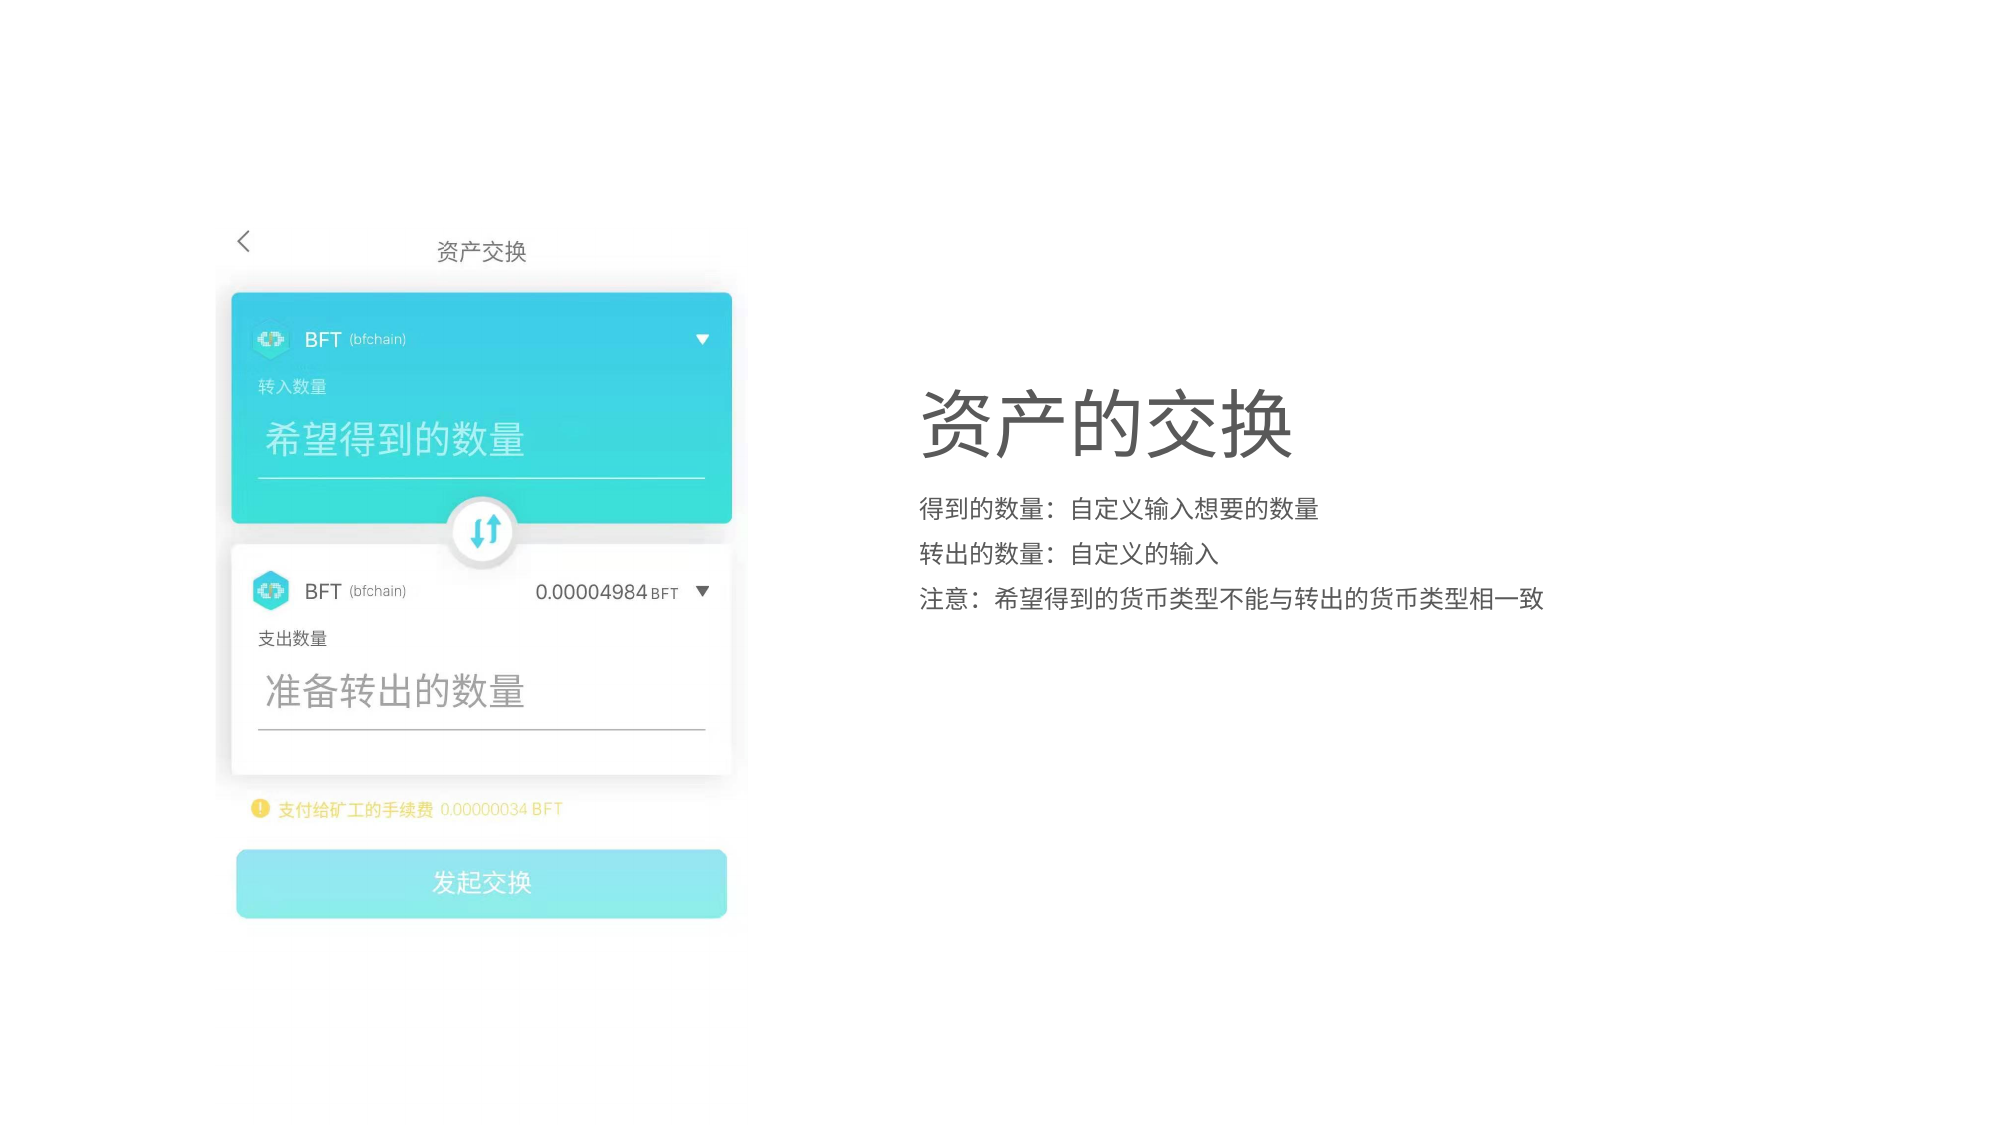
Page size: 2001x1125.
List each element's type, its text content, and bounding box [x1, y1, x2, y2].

text_box 资产的交换 [905, 370, 1401, 471]
picture [215, 226, 748, 1125]
text_box 得到的数量：自定义输入想要的数量 转出的数量：自定义的输入 注意：希望得到的货币类型不能与转出的货币类型相一致 [905, 471, 1748, 621]
